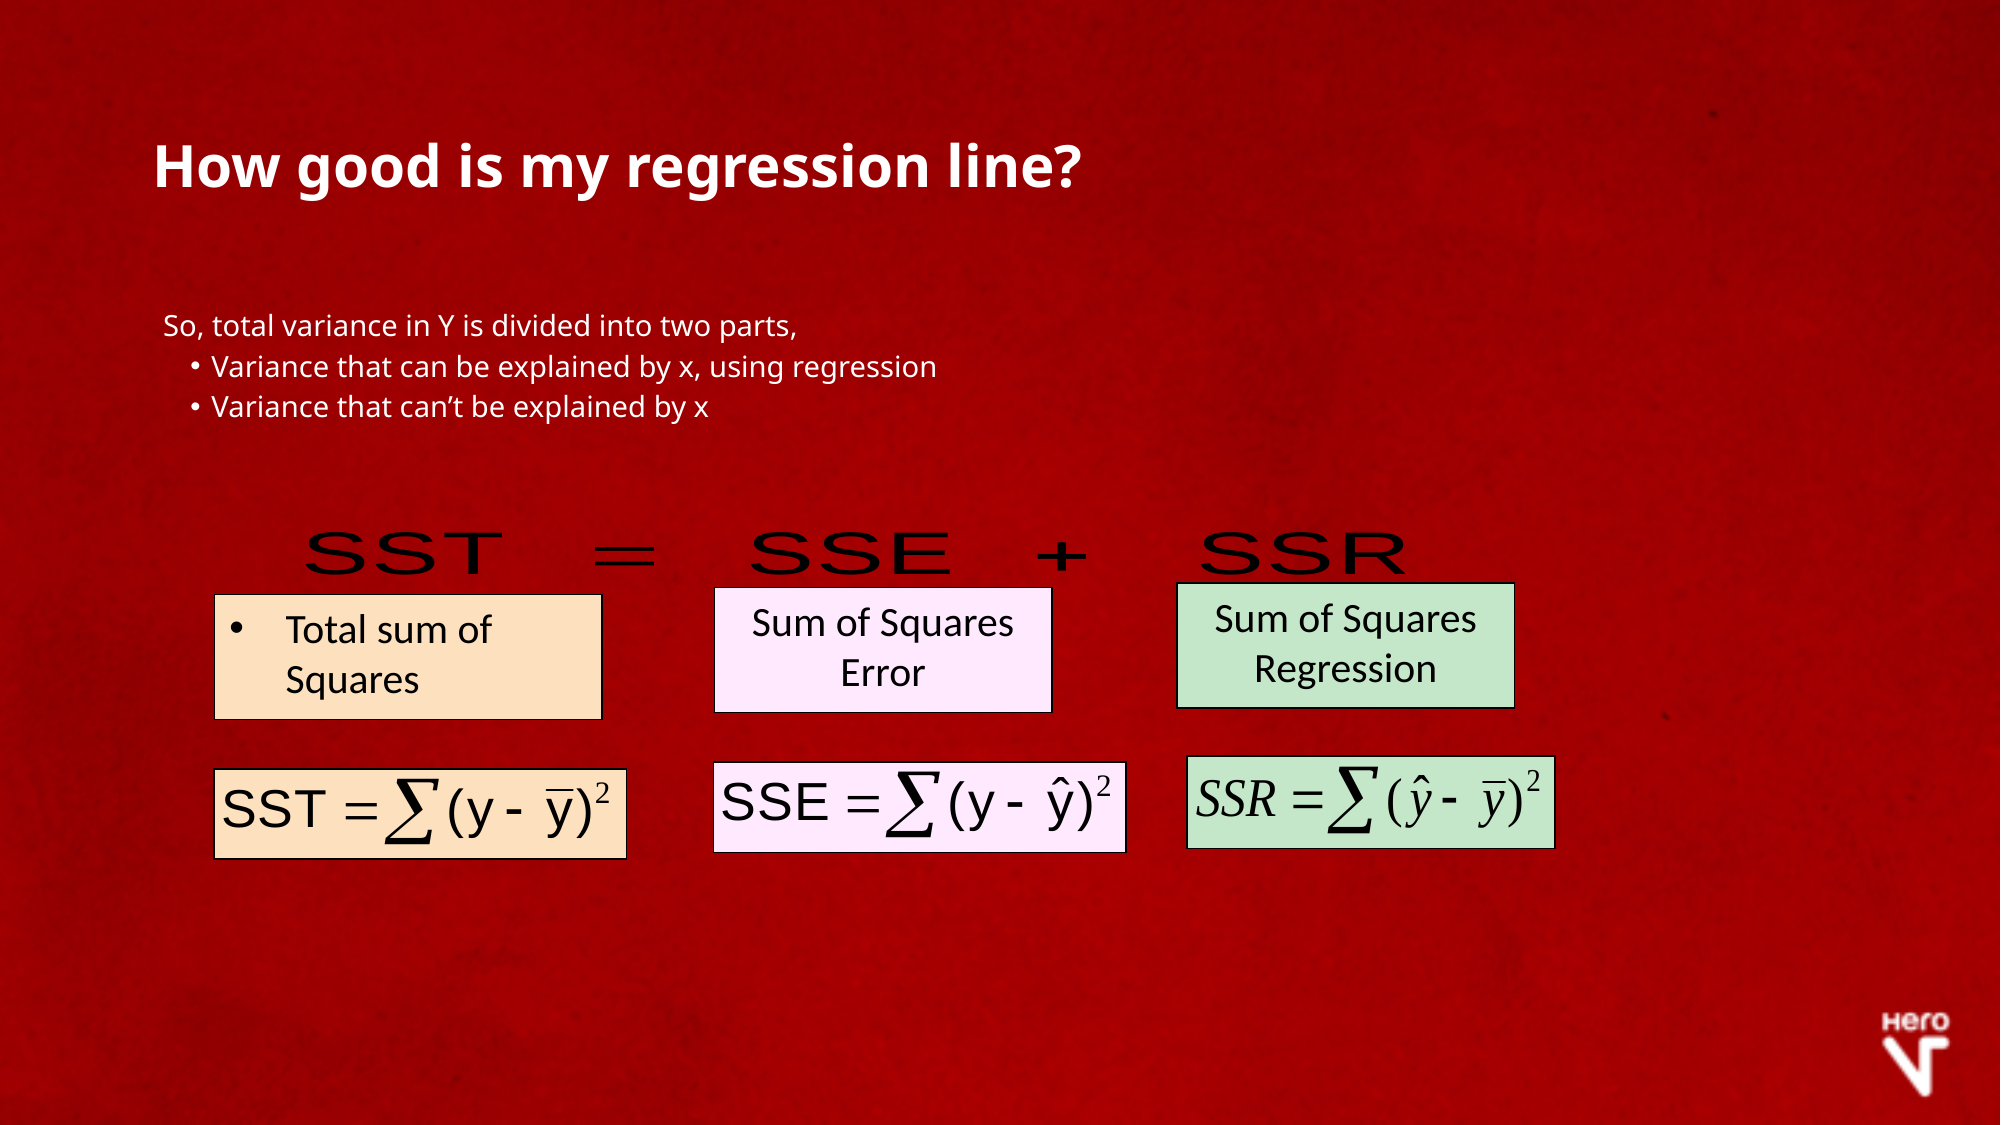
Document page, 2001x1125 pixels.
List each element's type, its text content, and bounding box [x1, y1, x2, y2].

title How good is my regression line? [137, 59, 1863, 278]
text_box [1187, 756, 1555, 848]
text_box Total sum of Squares [214, 594, 603, 720]
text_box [289, 519, 1421, 590]
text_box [714, 762, 1126, 852]
picture [0, 0, 2000, 1125]
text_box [214, 769, 626, 859]
text_box Sum of Squares Regression [1177, 583, 1515, 709]
text_box Sum of Squares Error [714, 590, 1052, 713]
list So, total variance in Y is divided into two parts, Variance that can be explained by x, using regression Variance that can’t be explained by x [137, 299, 1863, 1014]
